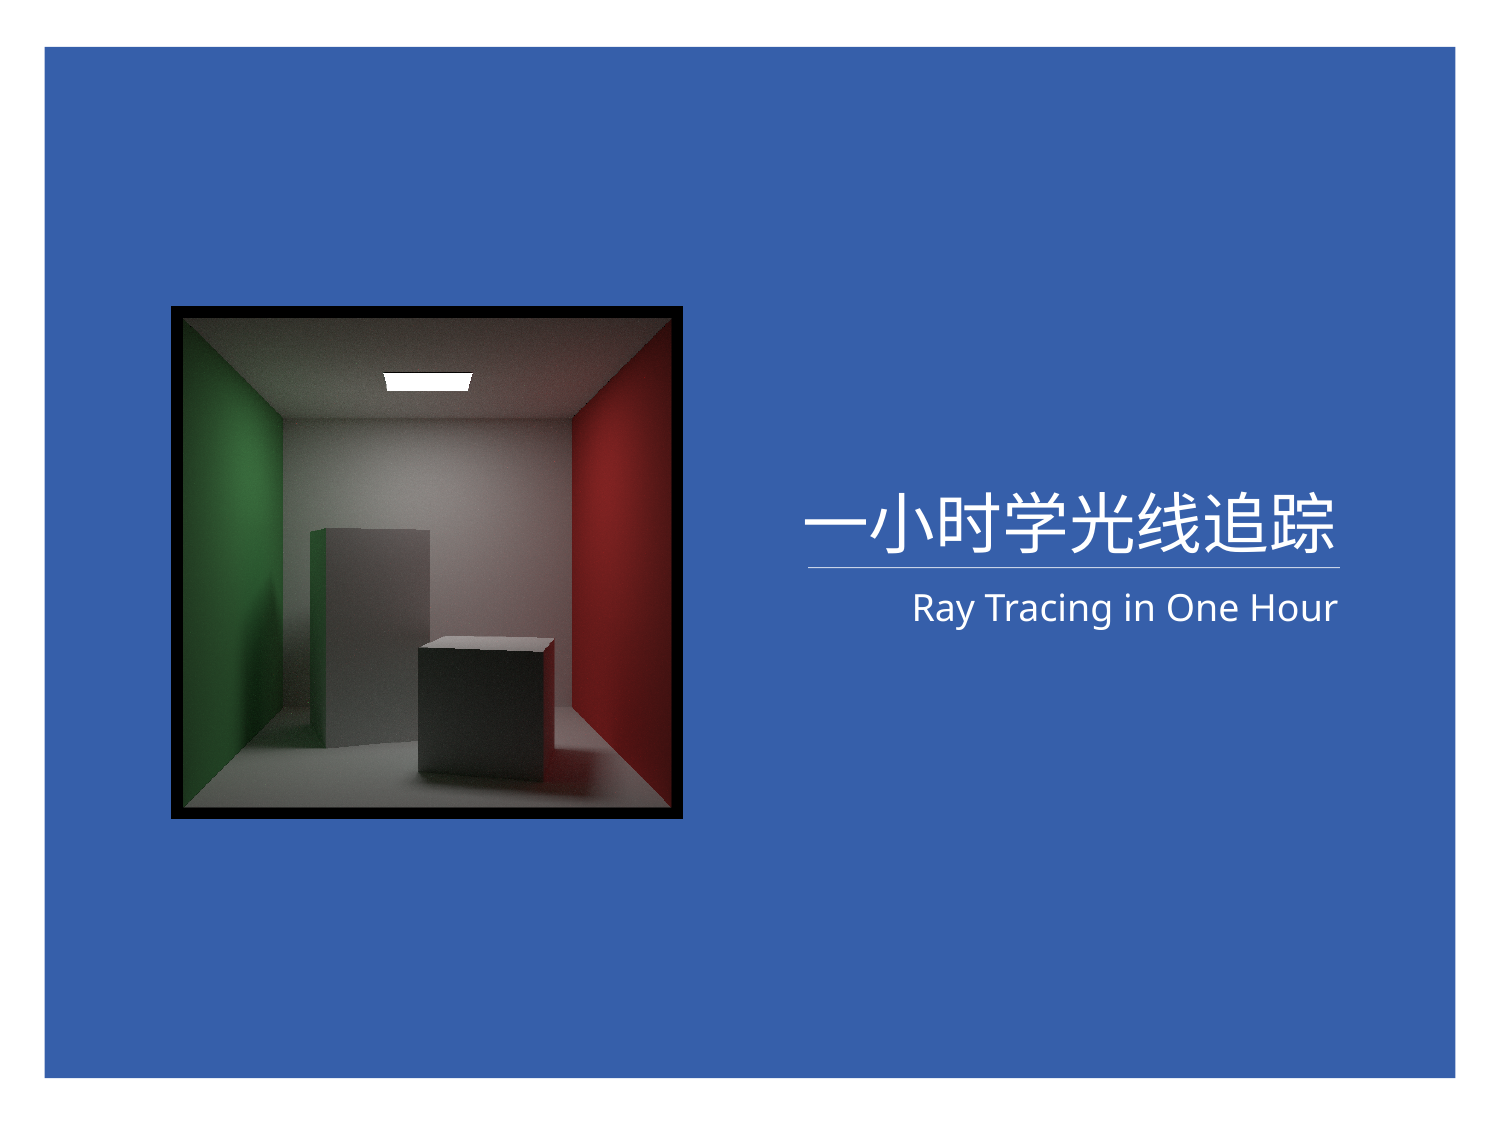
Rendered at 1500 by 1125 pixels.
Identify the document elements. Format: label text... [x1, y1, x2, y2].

text_box Ray Tracing in One Hour [836, 567, 1354, 637]
text_box 一小时学光线追踪 [787, 458, 1351, 570]
picture [171, 306, 683, 819]
text_box [43, 46, 1456, 1079]
